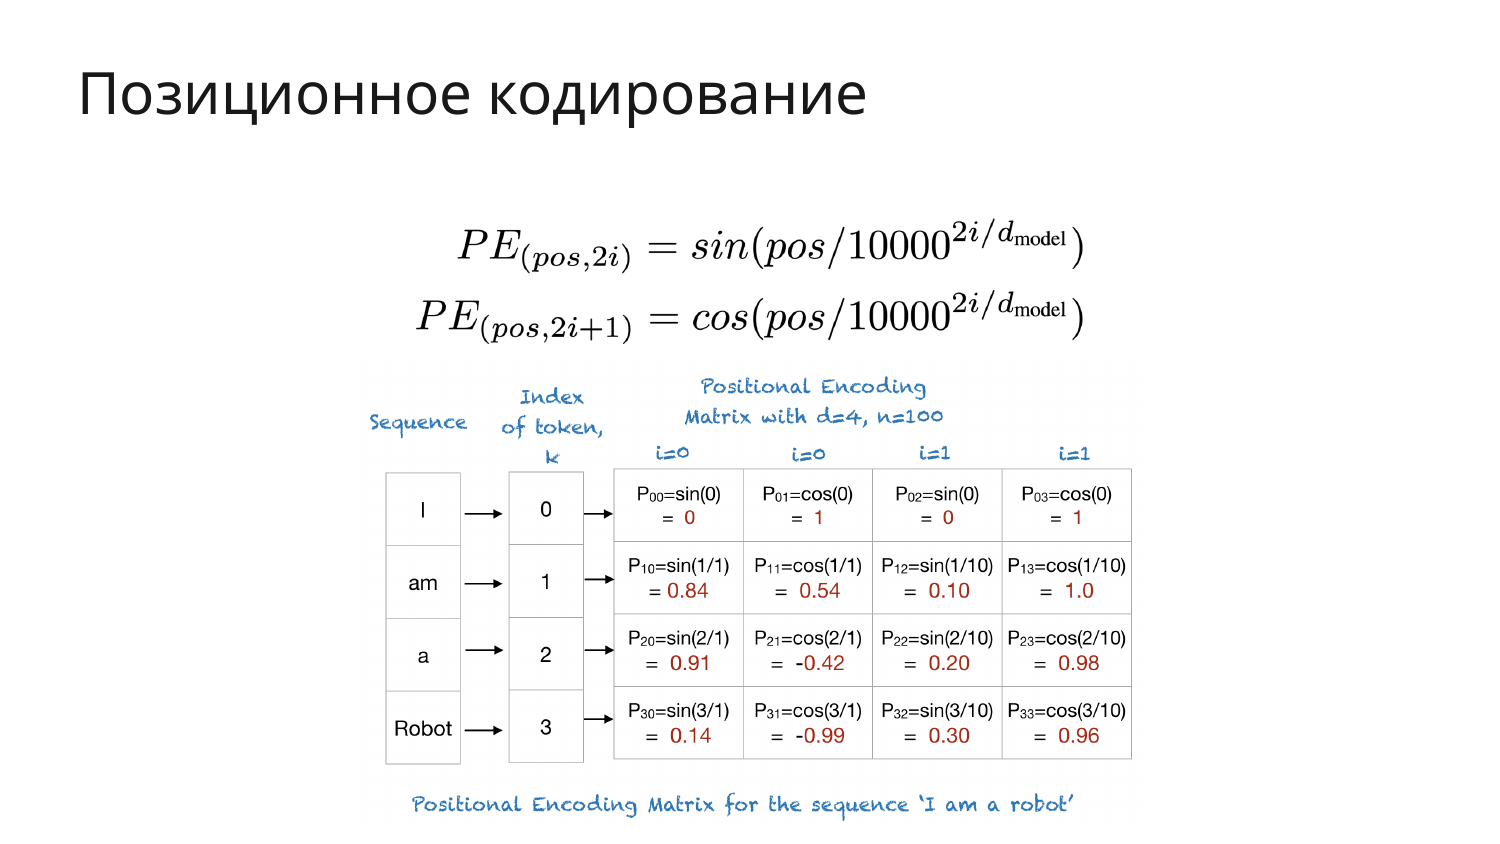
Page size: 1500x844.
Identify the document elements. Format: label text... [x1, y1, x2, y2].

title Позиционное кодирование [74, 66, 1426, 155]
picture [407, 214, 1093, 346]
picture [354, 356, 1146, 826]
